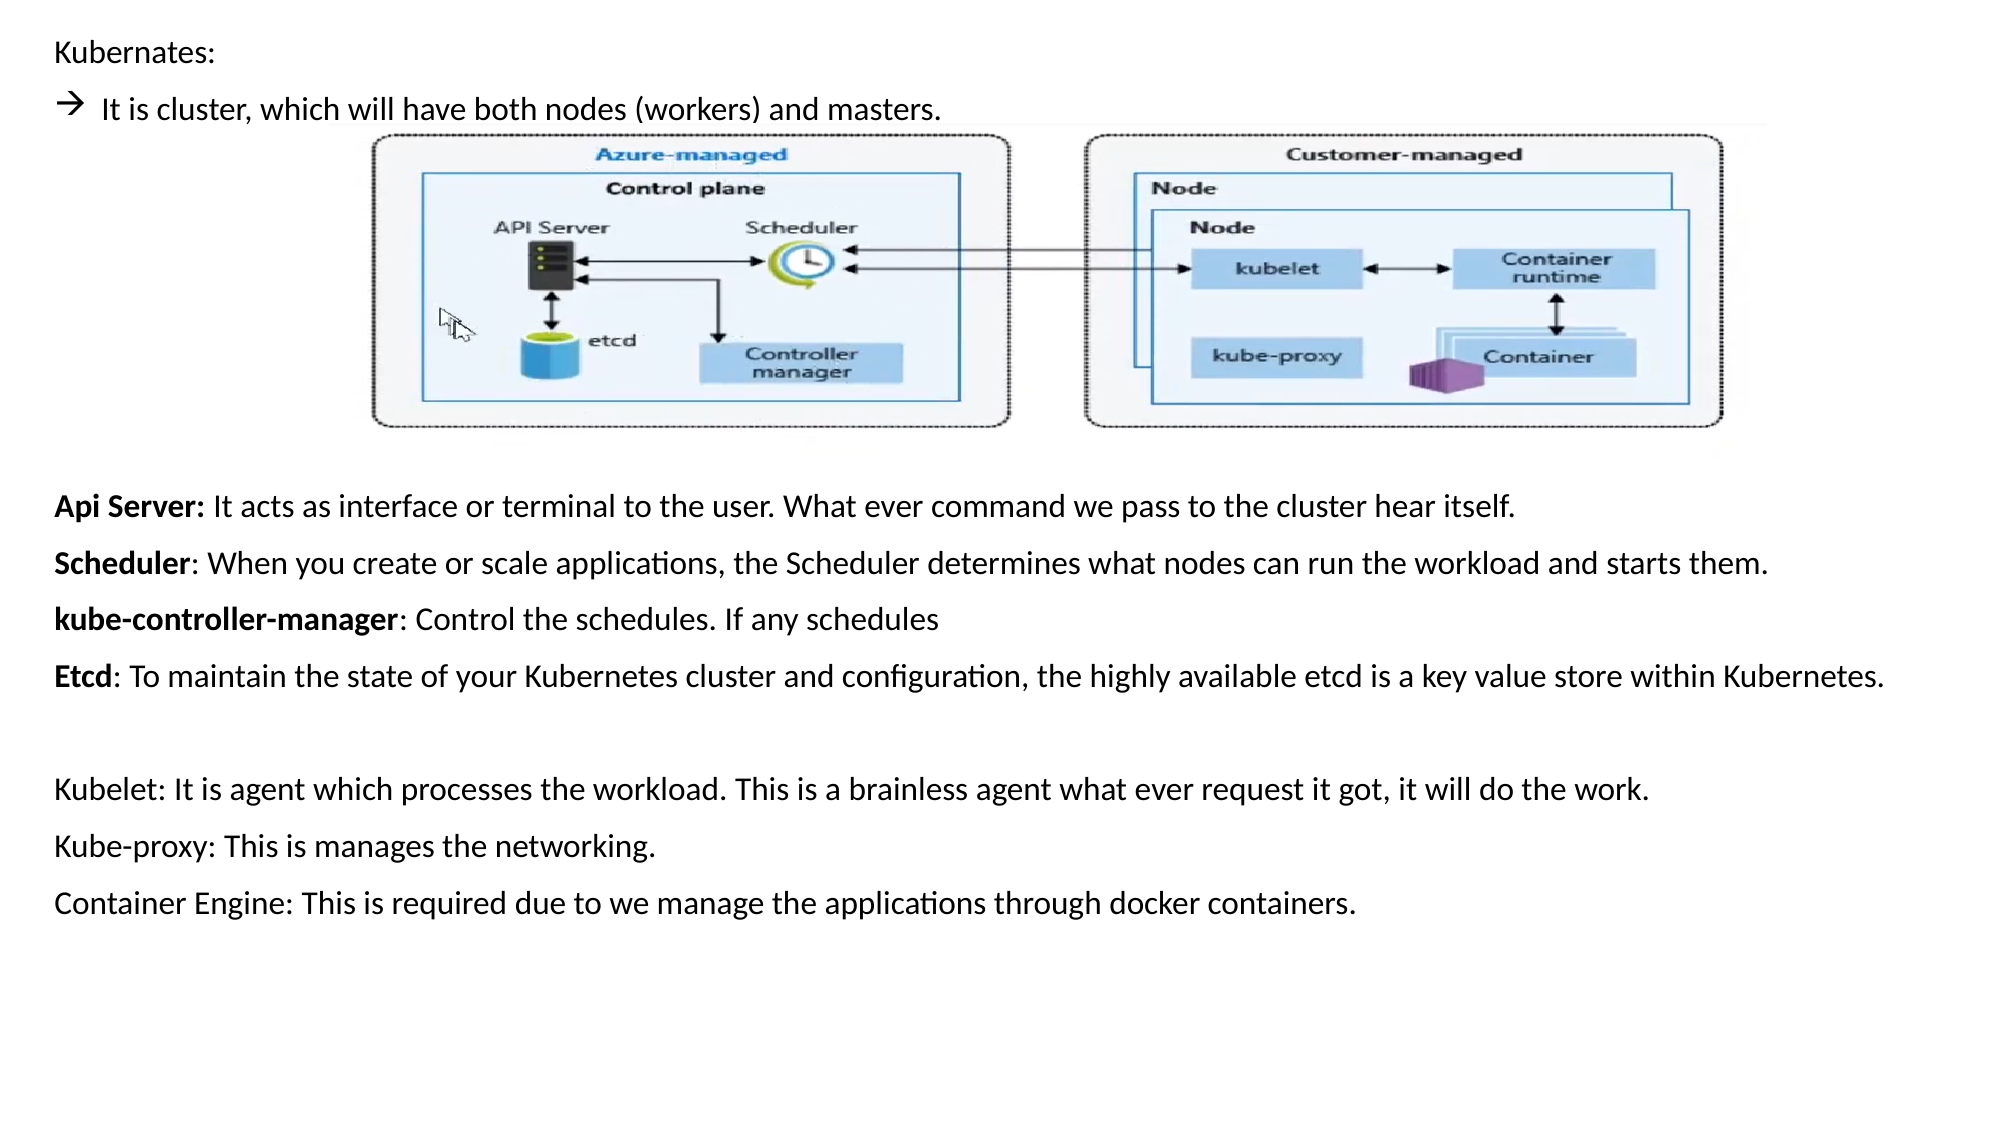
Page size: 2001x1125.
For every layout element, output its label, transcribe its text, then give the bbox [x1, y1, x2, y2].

picture [329, 123, 1767, 465]
subtitle Kubernates: It is cluster, which will have both nodes (workers) and masters. Api Server: It acts as interface or terminal to the user. What ever command we pass to the cluster hear itself. Scheduler: When you create or scale applications, the Scheduler determines what nodes can run the workload and starts them. kube-controller-manager: Control the schedules. If any schedules Etcd: To maintain the state of your Kubernetes cluster and configuration, the highly available etcd is a key value store within Kubernetes. Kubelet: It is agent which processes the workload. This is a brainless agent what ever request it got, it will do the work. Kube-proxy: This is manages the networking. Container Engine: This is required due to we manage the applications through docker containers. [39, 27, 1983, 1106]
